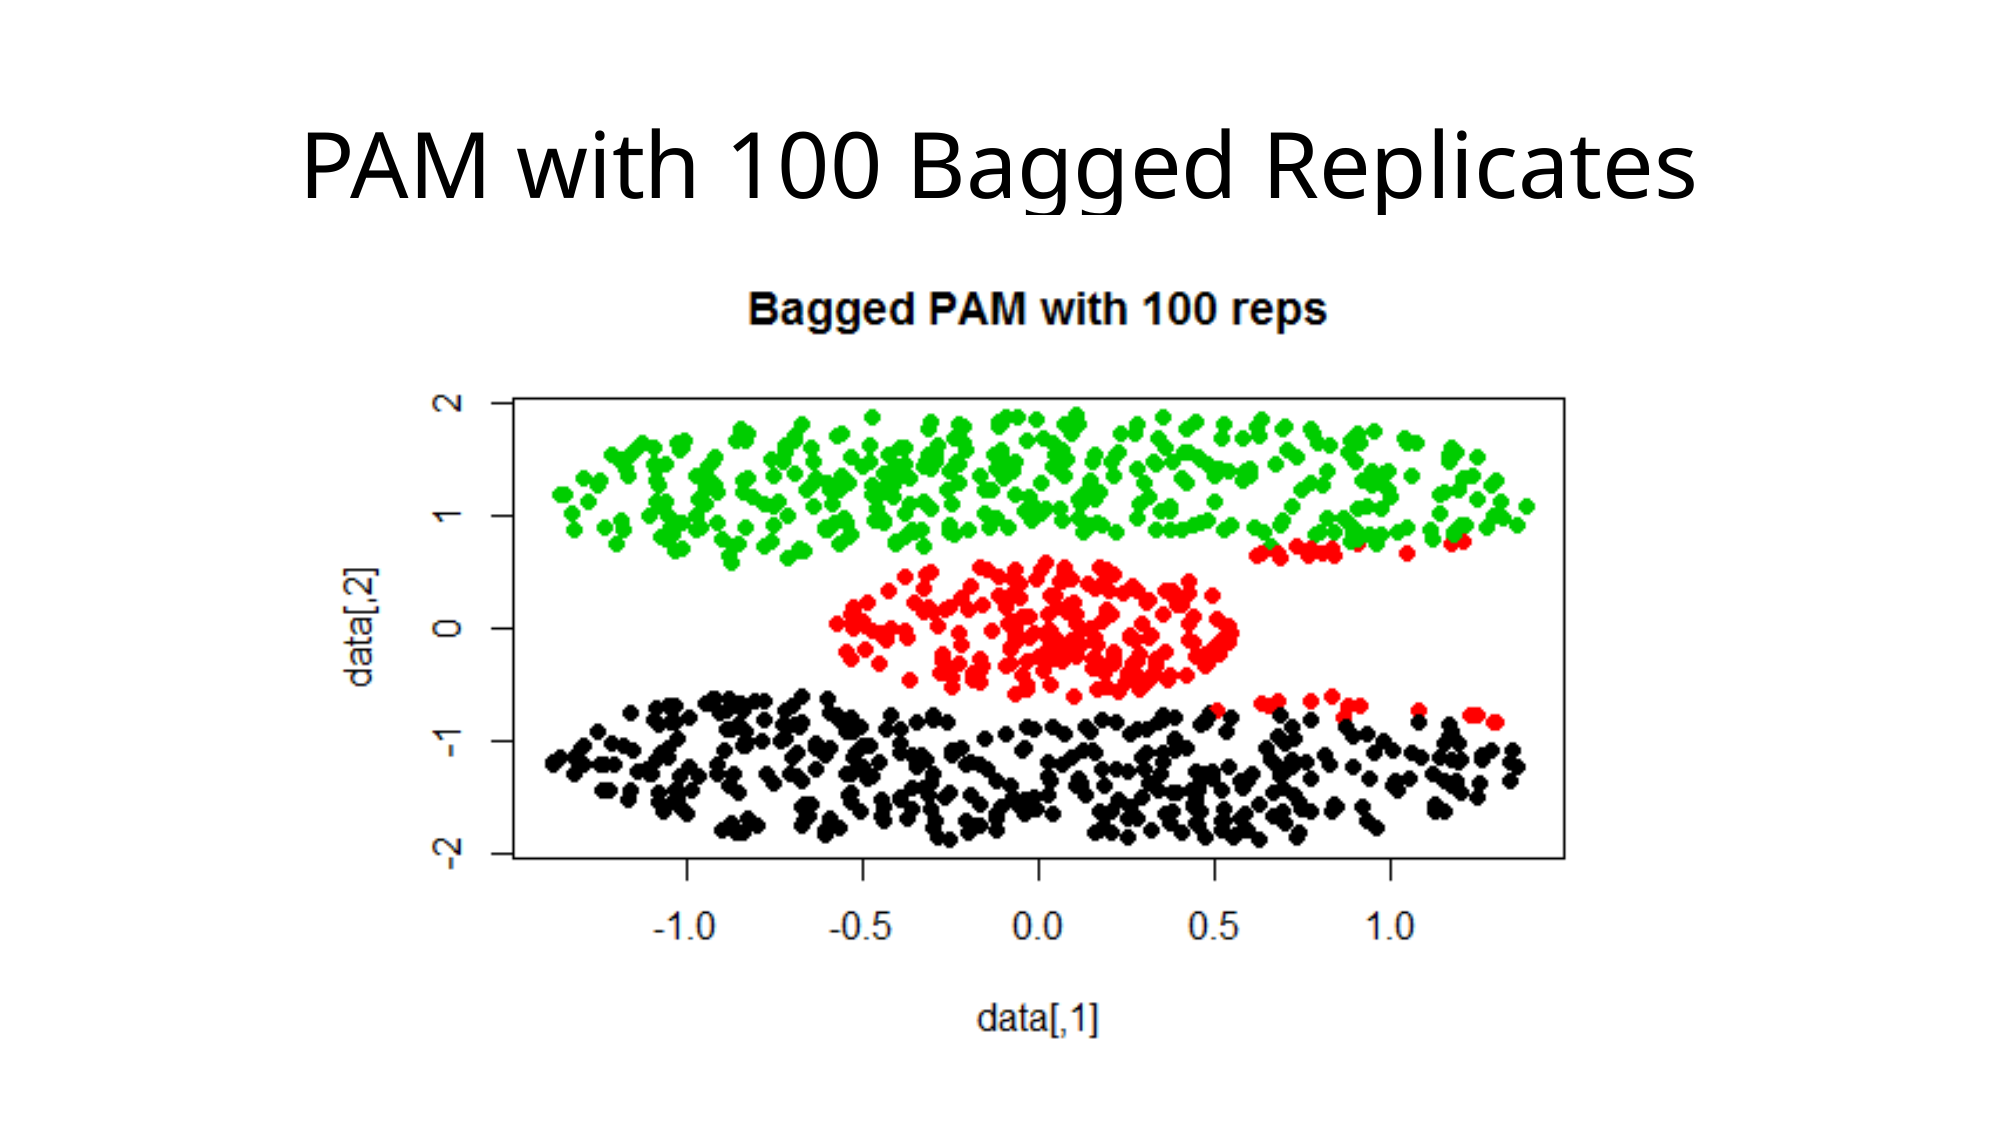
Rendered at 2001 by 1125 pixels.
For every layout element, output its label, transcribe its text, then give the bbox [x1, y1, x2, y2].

title PAM with 100 Bagged Replicates [137, 59, 1863, 278]
picture [329, 215, 1660, 1088]
